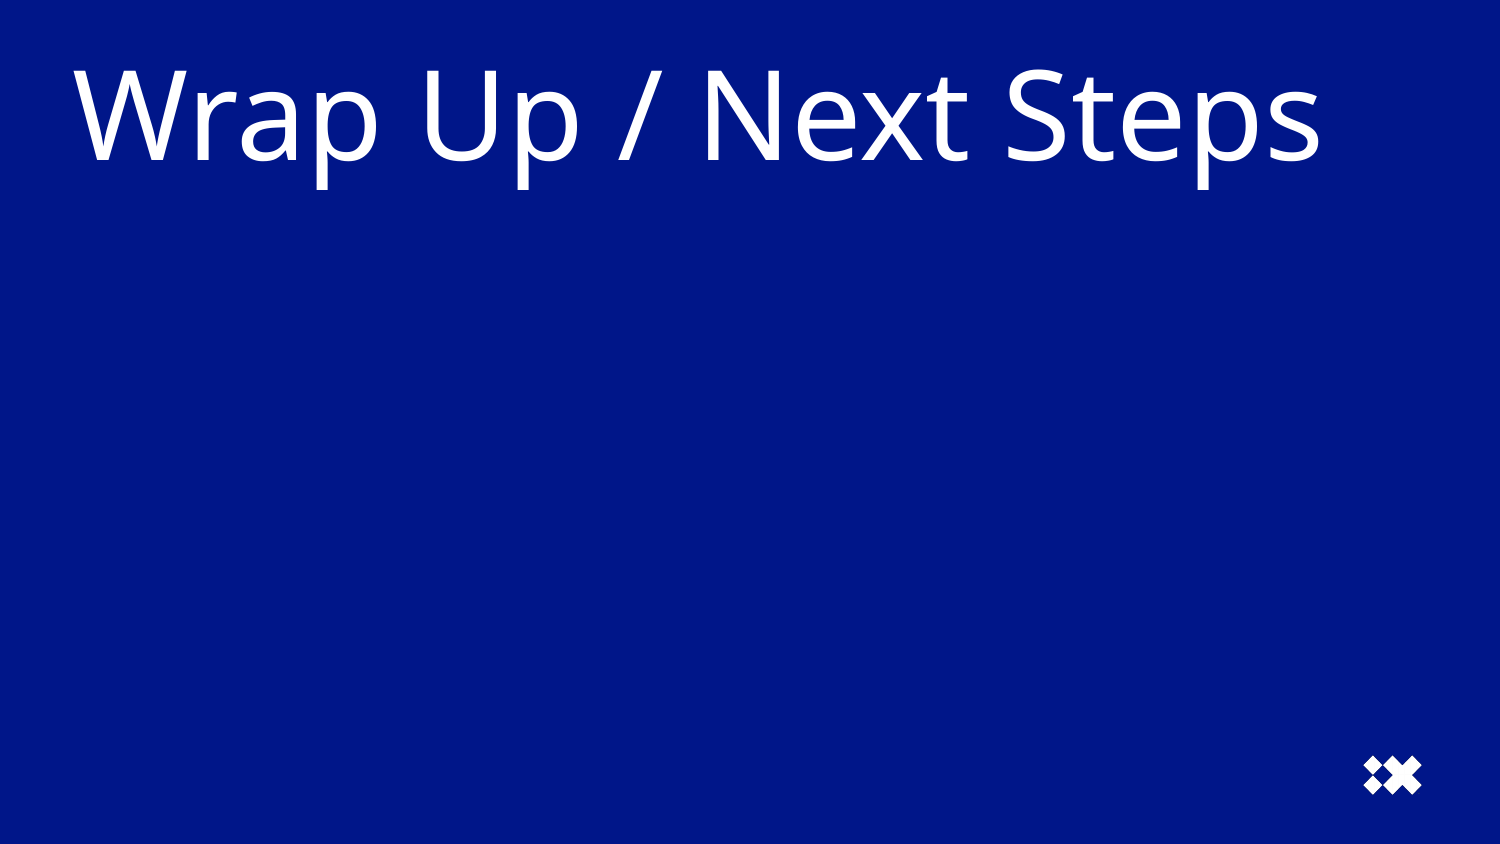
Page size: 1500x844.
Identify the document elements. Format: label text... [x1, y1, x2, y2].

title Wrap Up / Next Steps [72, 60, 1423, 743]
picture [1363, 755, 1422, 795]
